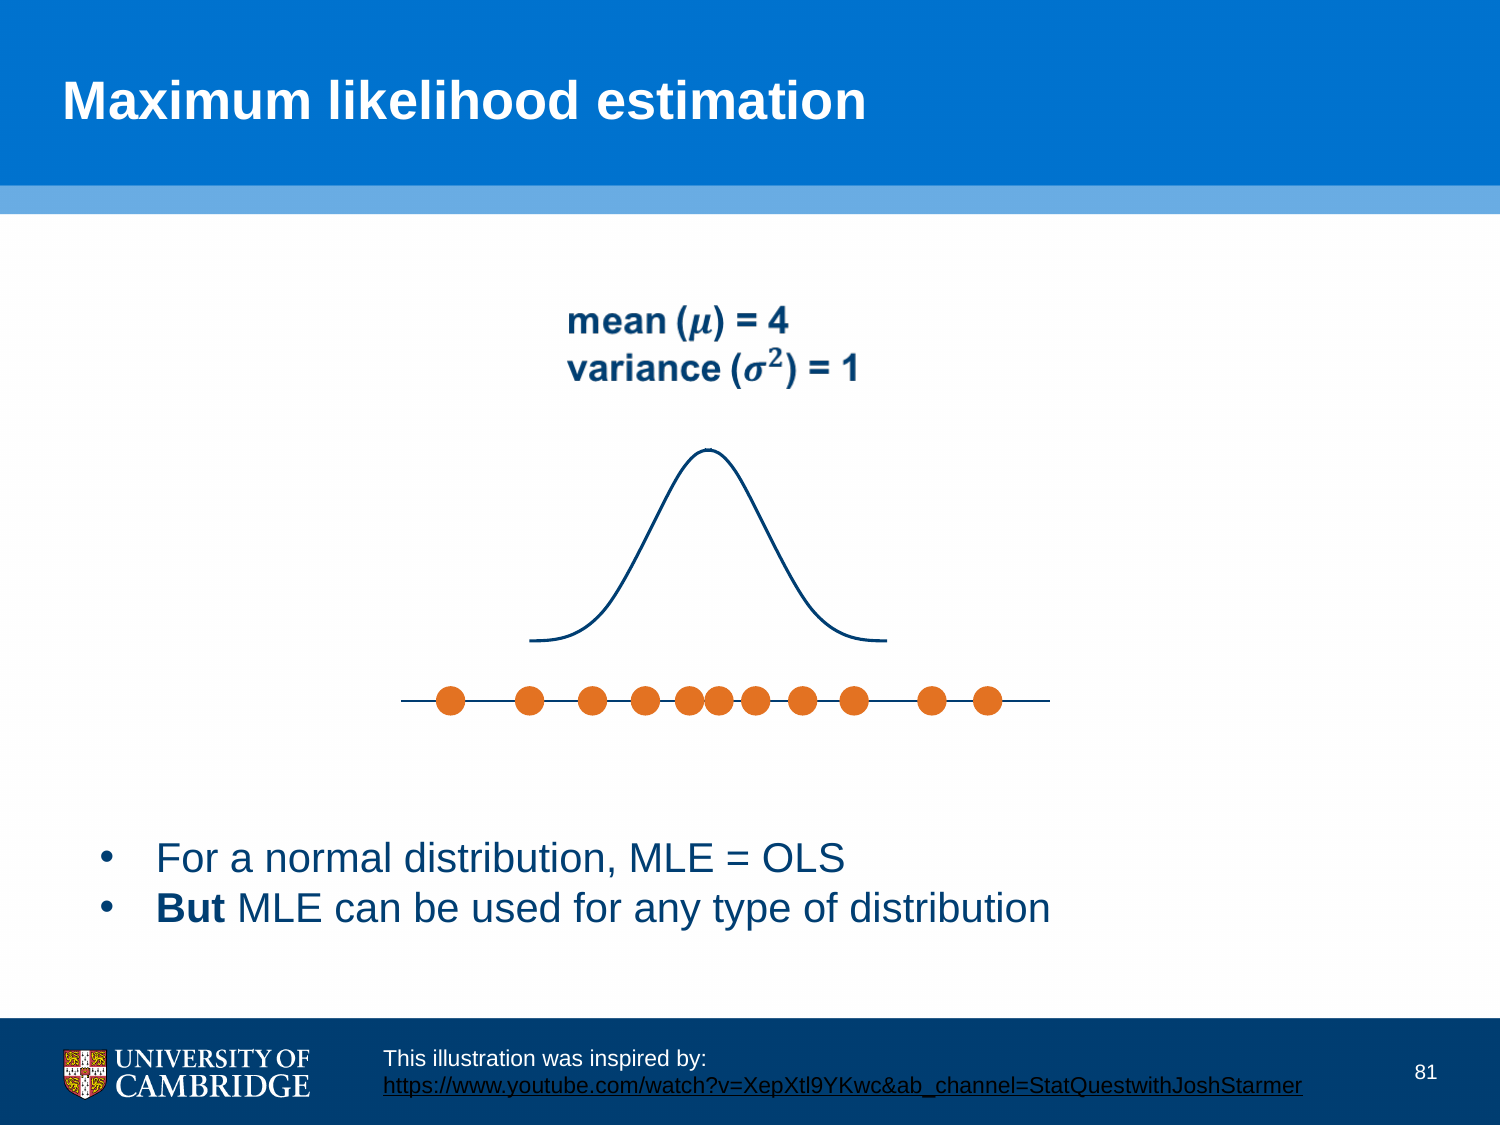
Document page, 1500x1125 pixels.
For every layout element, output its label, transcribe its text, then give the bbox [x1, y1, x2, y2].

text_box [400, 449, 1051, 716]
slide_number 81 [1365, 1058, 1438, 1088]
picture [0, 0, 1500, 1125]
title Maximum likelihood estimation [62, 65, 1438, 136]
text_box For a normal distribution, MLE = OLS But MLE can be used for any type of distribution [84, 823, 1416, 939]
text_box This illustration was inspired by: https://www.youtube.com/watch?v=XepXtl9YKwc&ab_channel=StatQuestwithJoshStarmer [368, 1035, 1365, 1106]
text_box [552, 289, 899, 396]
